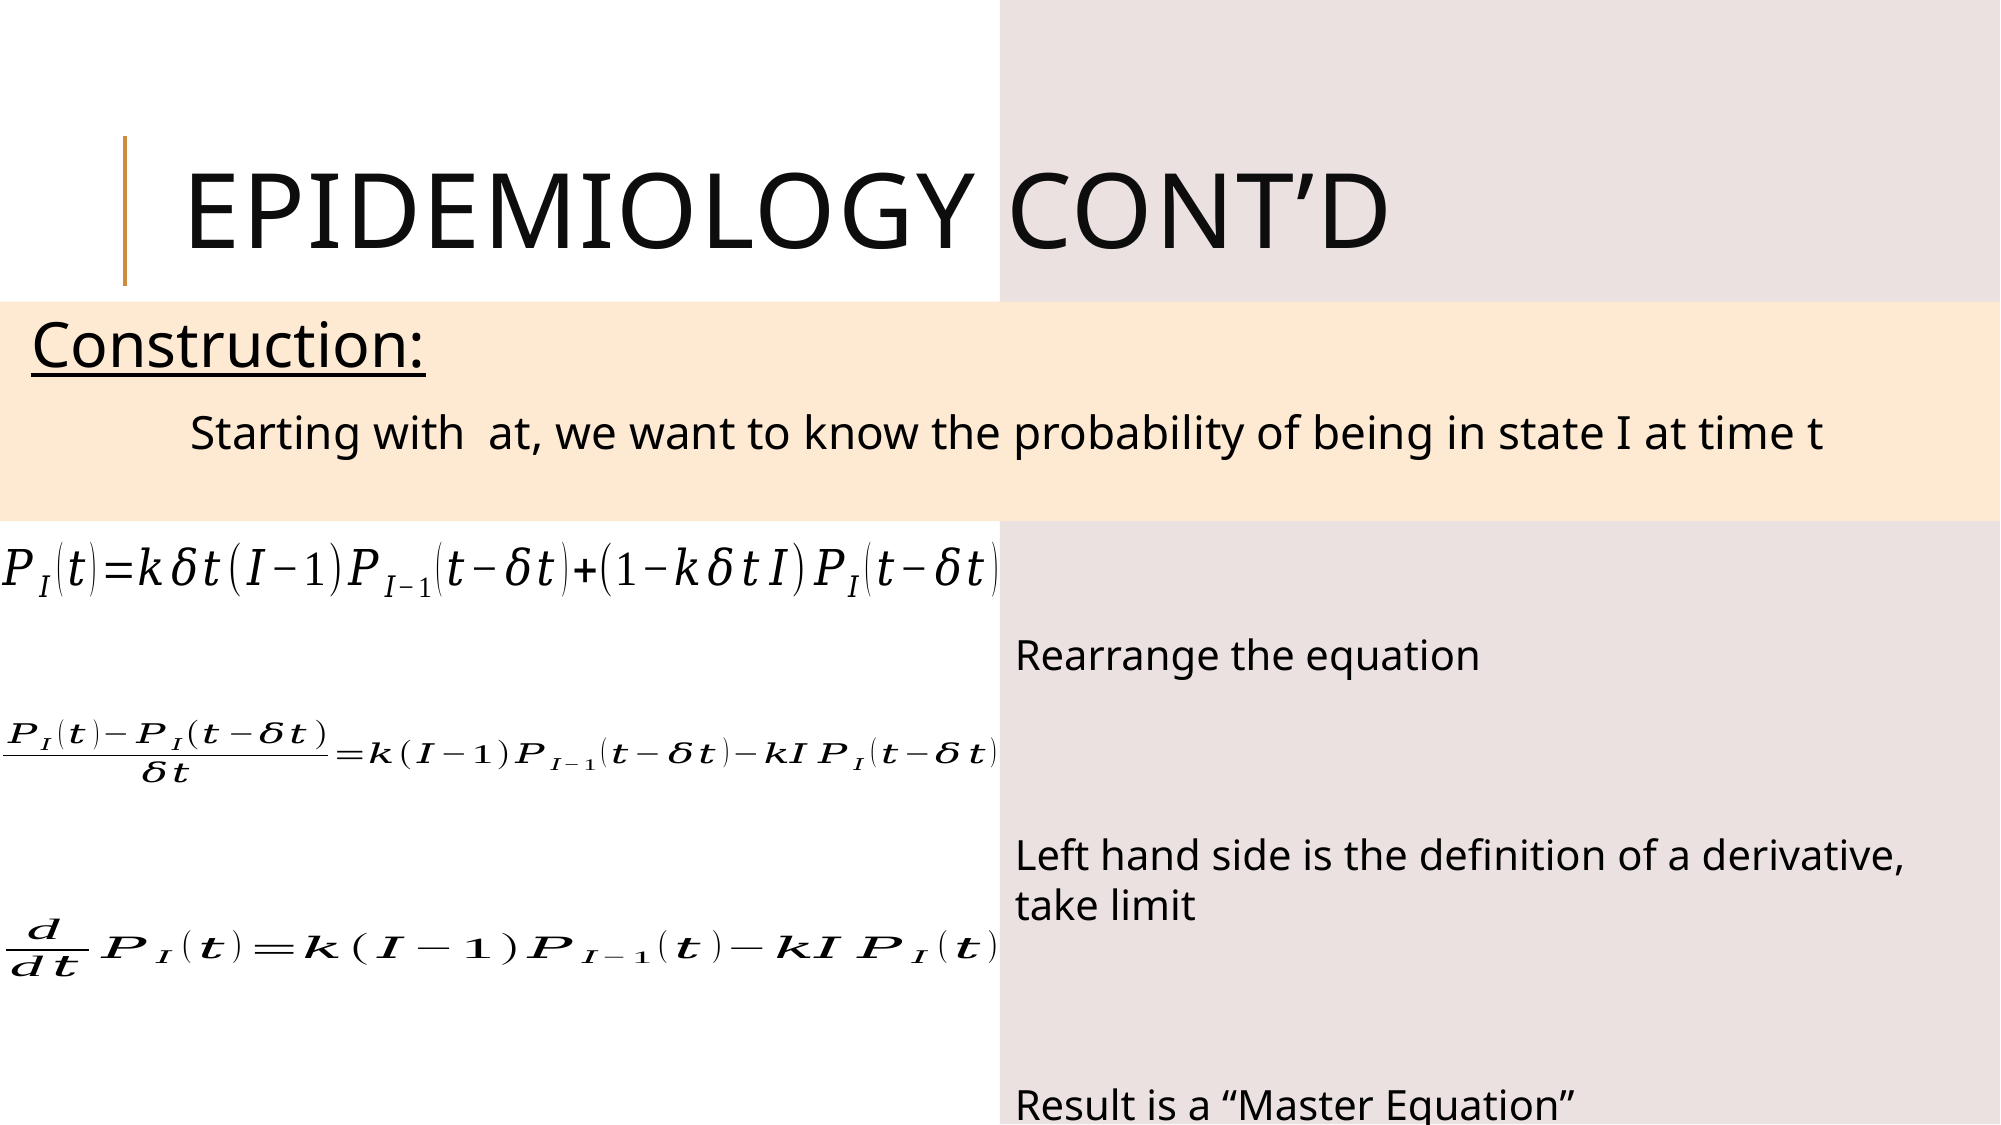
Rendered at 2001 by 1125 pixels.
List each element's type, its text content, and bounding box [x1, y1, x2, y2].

title Epidemiology Cont’d [168, 96, 1763, 301]
text_box [999, 0, 2000, 301]
text_box Rearrange the equation Left hand side is the definition of a derivative, take limit Result is a “Master Equation” [999, 522, 2000, 1125]
